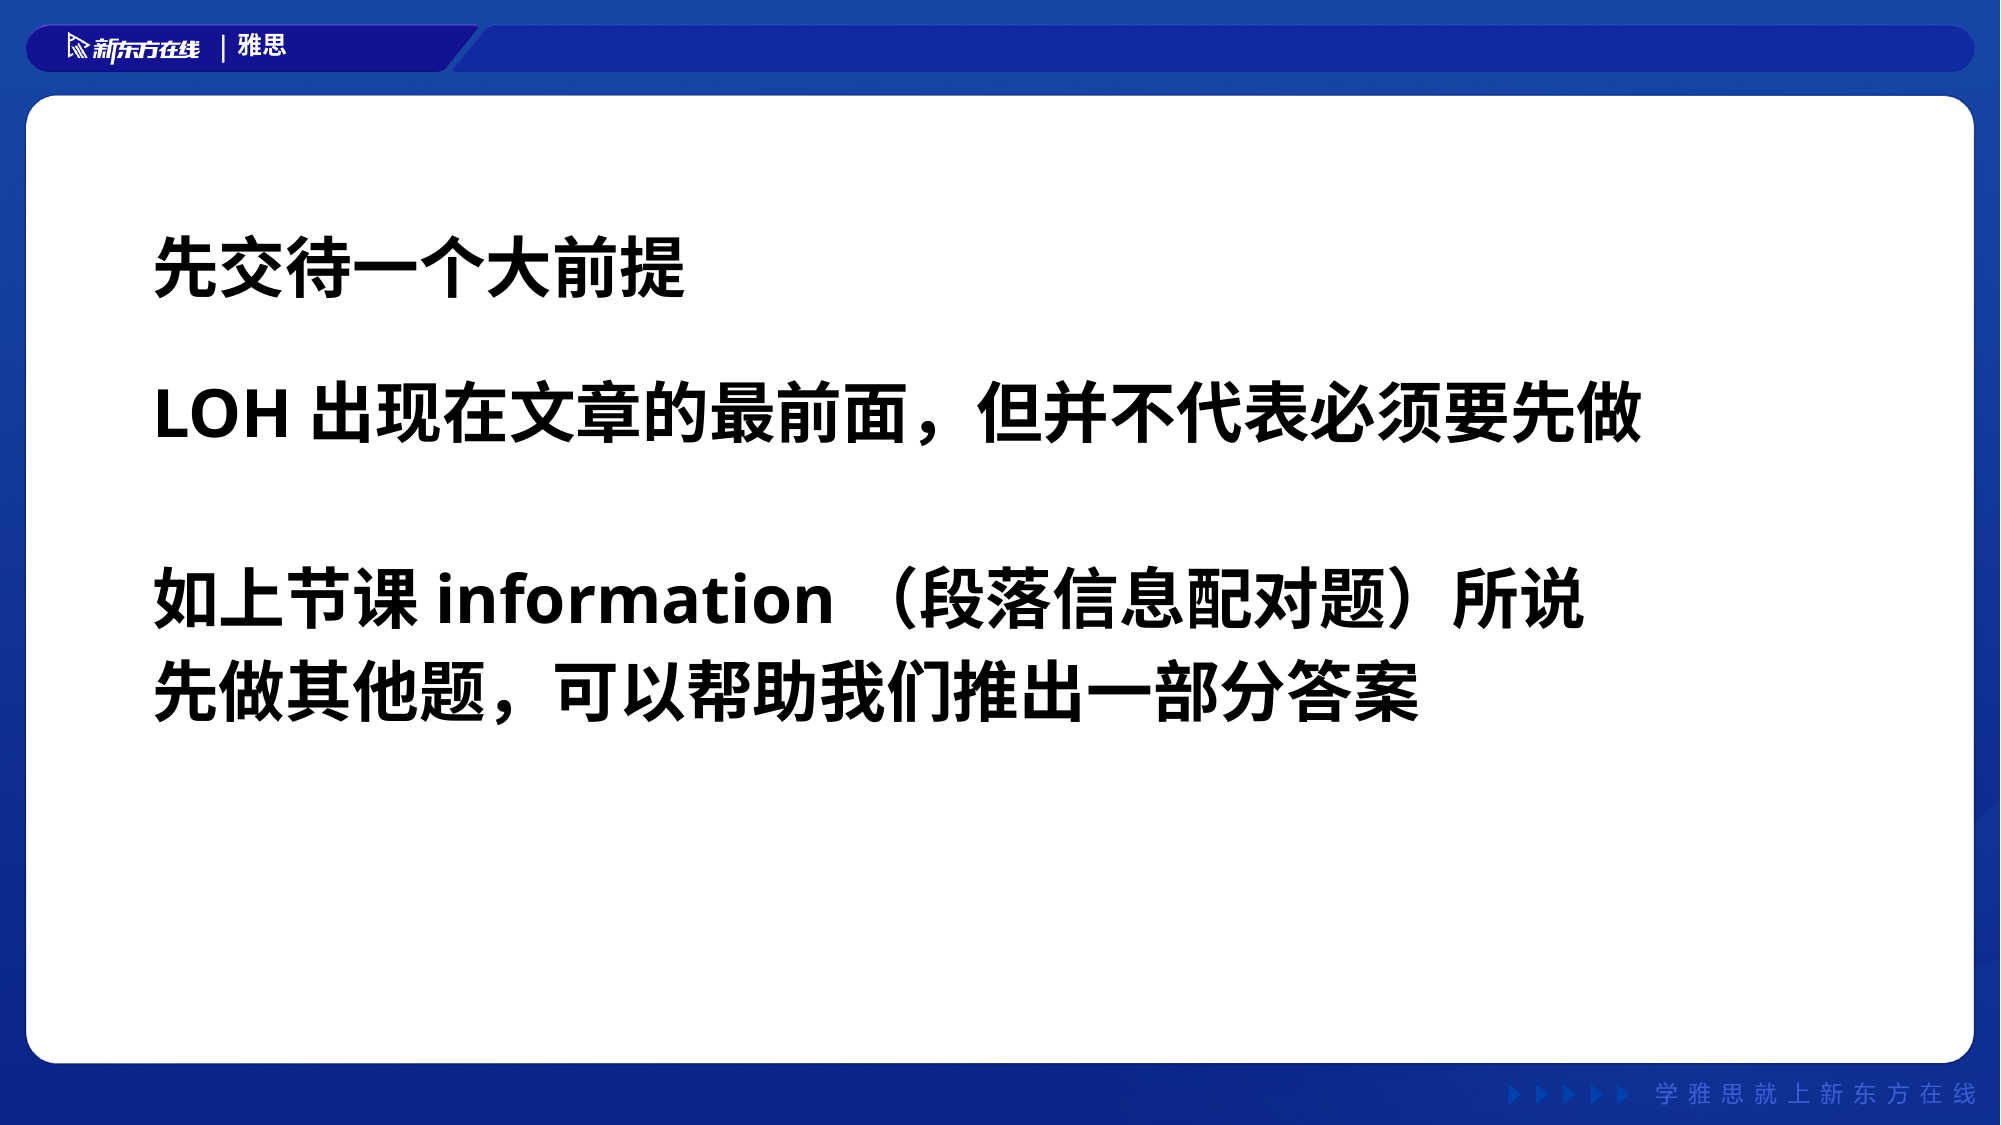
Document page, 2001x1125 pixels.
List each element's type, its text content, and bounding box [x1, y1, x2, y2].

picture [0, 0, 2000, 1125]
title 先交待一个大前提 [137, 227, 1863, 316]
list LOH出现在文章的最前面，但并不代表必须要先做 如上节课information（段落信息配对题）所说 先做其他题，可以帮助我们推出一部分答案 [137, 372, 1863, 1013]
